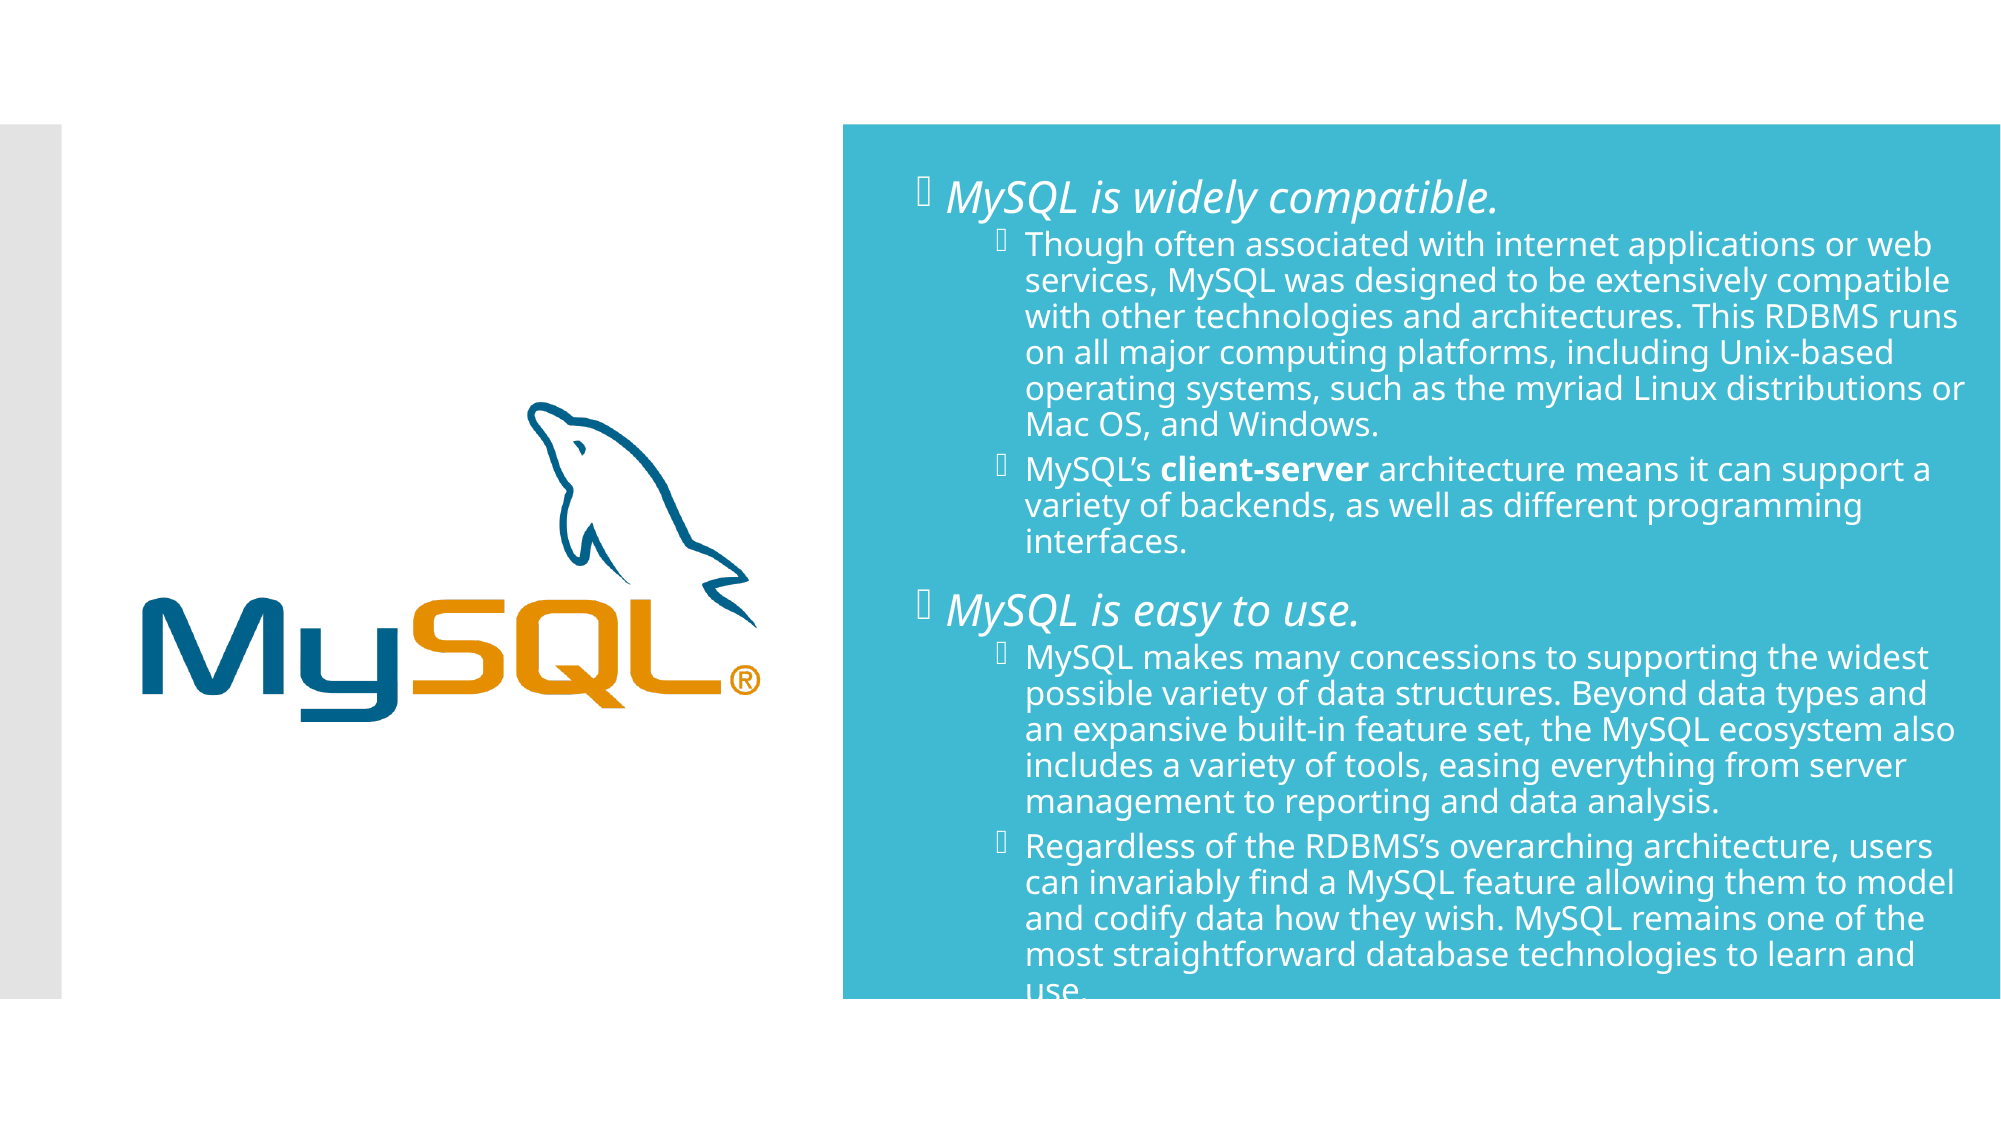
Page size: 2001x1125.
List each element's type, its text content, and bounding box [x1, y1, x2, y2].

text_box [0, 124, 63, 1000]
text_box [842, 124, 2000, 1000]
text_box [0, 0, 2000, 1125]
list MySQL is widely compatible. Though often associated with internet applications or web services, MySQL was designed to be extensively compatible with other technologies and architectures. This RDBMS runs on all major computing platforms, including Unix-based operating systems, such as the myriad Linux distributions or Mac OS, and Windows. MySQL’s client-server architecture means it can support a variety of backends, as well as different programming interfaces. MySQL is easy to use. MySQL makes many concessions to supporting the widest possible variety of data structures. Beyond data types and an expansive built-in feature set, the MySQL ecosystem also includes a variety of tools, easing everything from server management to reporting and data analysis. Regardless of the RDBMS’s overarching architecture, users can invariably find a MySQL feature allowing them to model and codify data how they wish. MySQL remains one of the most straightforward database technologies to learn and use. [901, 167, 1987, 1024]
picture [140, 401, 762, 723]
